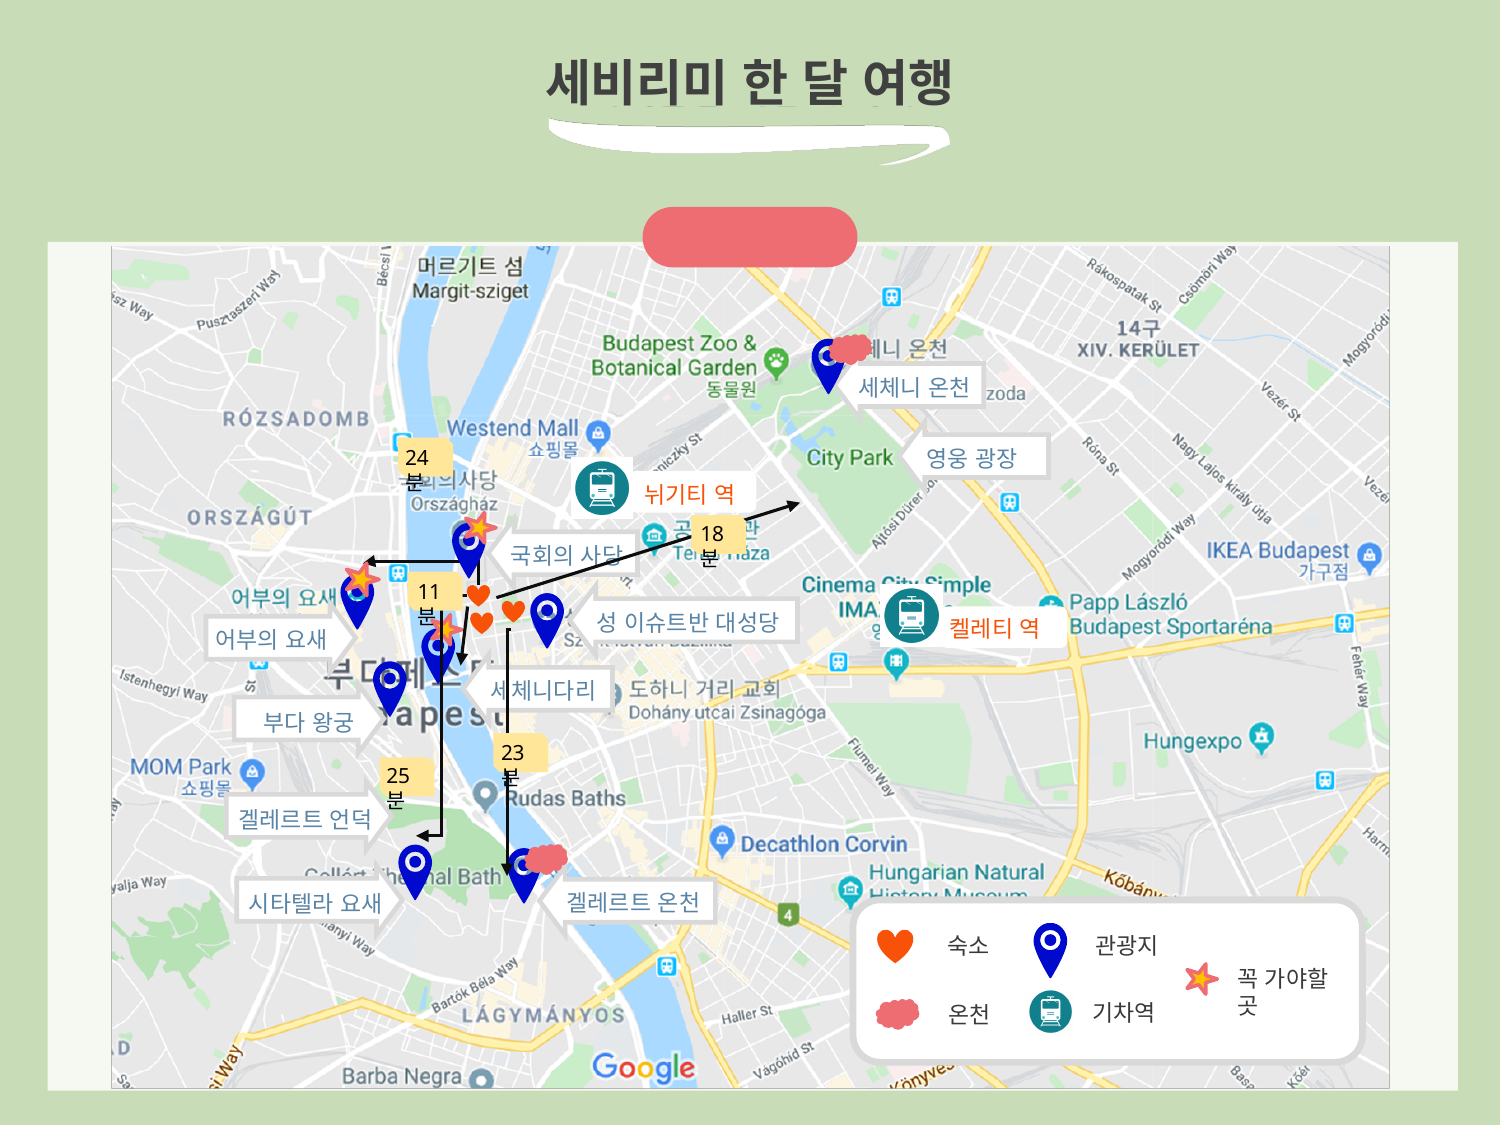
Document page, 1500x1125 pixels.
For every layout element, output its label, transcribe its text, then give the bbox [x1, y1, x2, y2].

picture [0, 246, 1500, 1090]
text_box [47, 241, 642, 246]
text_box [460, 606, 468, 666]
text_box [332, 690, 562, 753]
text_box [408, 520, 437, 633]
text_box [642, 206, 858, 268]
picture [548, 106, 951, 169]
text_box [858, 241, 1459, 246]
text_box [496, 502, 800, 598]
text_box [385, 750, 633, 755]
text_box 세비리미 한 달 여행 [530, 43, 970, 119]
